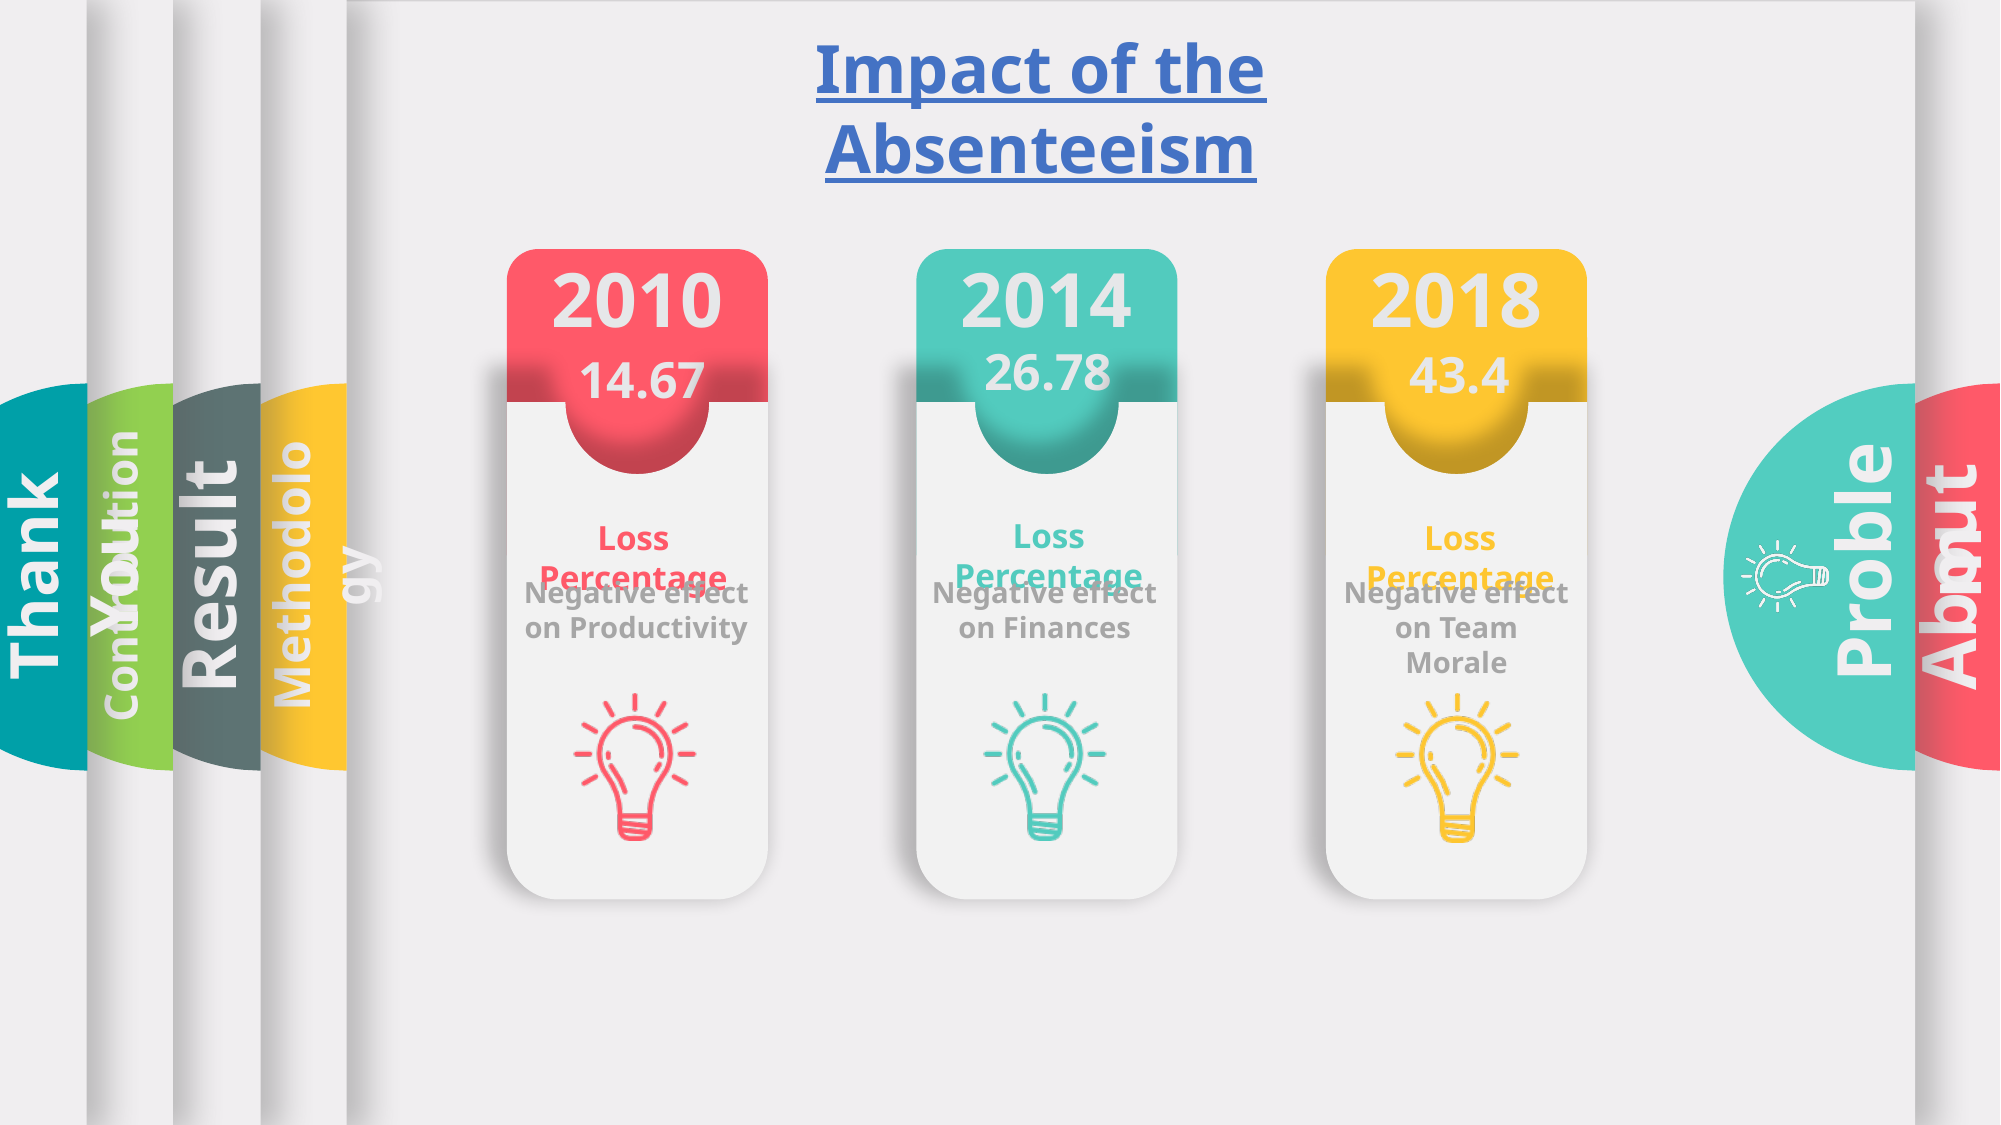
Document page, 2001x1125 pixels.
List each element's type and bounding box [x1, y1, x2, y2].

picture [1383, 693, 1532, 843]
text_box [173, 0, 261, 1125]
text_box [347, 1, 1916, 1125]
text_box [1321, 509, 1600, 653]
text_box [347, 0, 2000, 1125]
text_box [88, 0, 173, 1125]
text_box [898, 244, 1195, 556]
text_box [1308, 244, 1605, 556]
text_box [0, 0, 88, 1125]
text_box [261, 0, 347, 1125]
text_box [489, 244, 786, 556]
picture [971, 693, 1119, 841]
text_box [909, 507, 1188, 653]
text_box [493, 509, 774, 653]
picture [561, 693, 709, 841]
